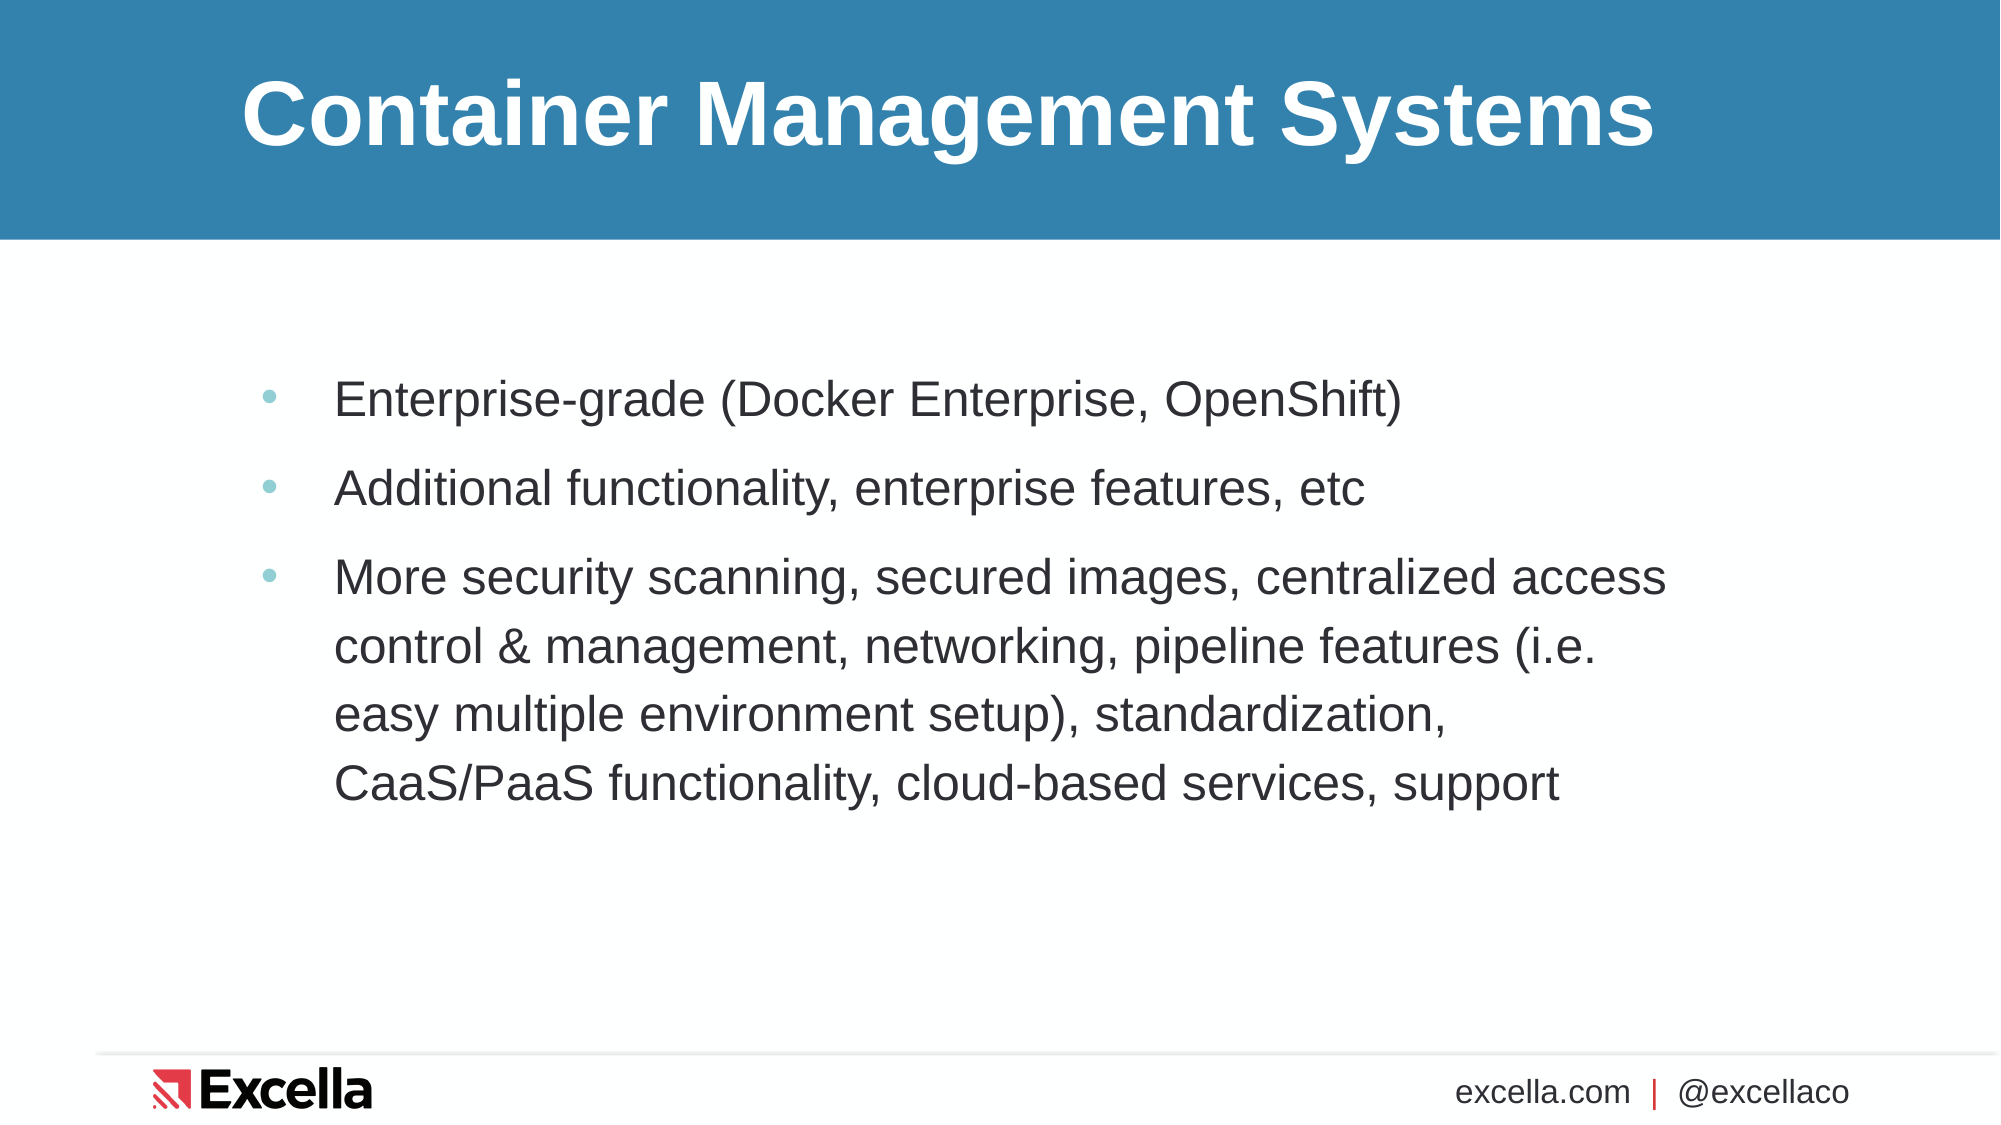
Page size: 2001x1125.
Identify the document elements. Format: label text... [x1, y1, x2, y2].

list Enterprise-grade (Docker Enterprise, OpenShift) Additional functionality, enterprise features, etc More security scanning, secured images, centralized access control & management, networking, pipeline features (i.e. easy multiple environment setup), standardization, CaaS/PaaS functionality, cloud-based services, support [243, 350, 1704, 992]
title Container Management Systems [227, 59, 1953, 181]
